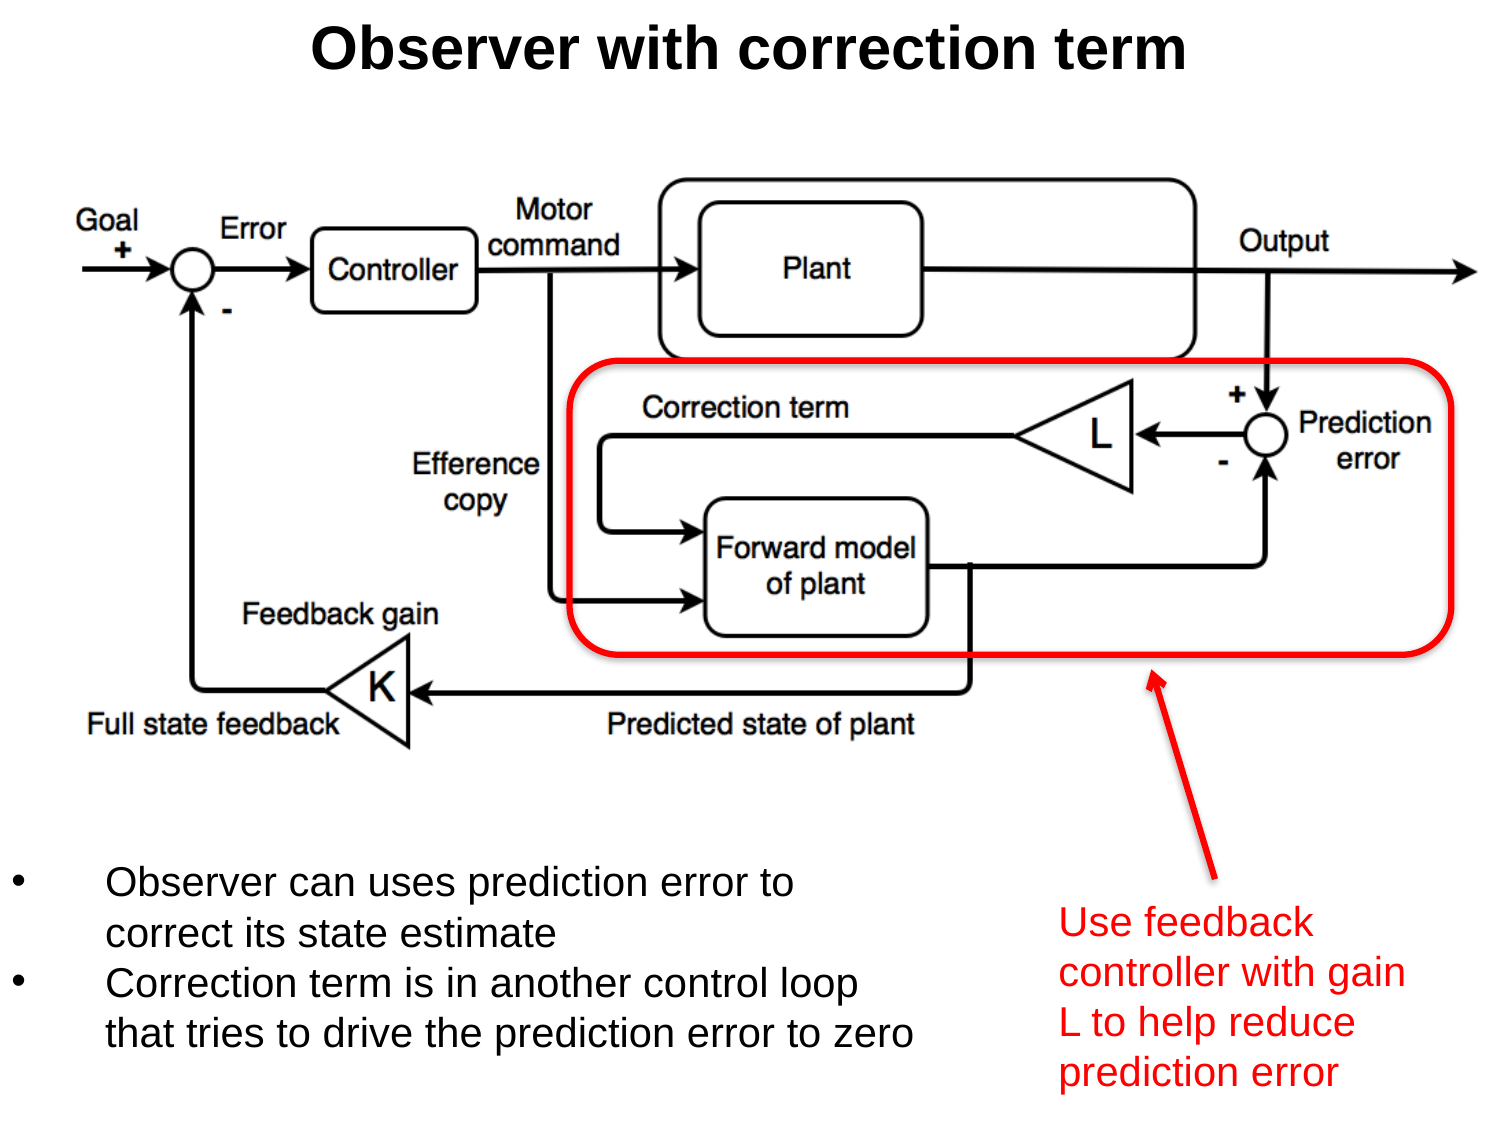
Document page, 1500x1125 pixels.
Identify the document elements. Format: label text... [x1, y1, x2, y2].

text_box Use feedback controller with gain L to help reduce prediction error [1043, 887, 1452, 1103]
picture [0, 177, 1500, 769]
text_box Observer can uses prediction error to correct its state estimate Correction term is in another control loop that tries to drive the prediction error to zero [0, 805, 943, 1105]
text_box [1151, 669, 1216, 880]
text_box Observer with correction term [0, 0, 1500, 90]
